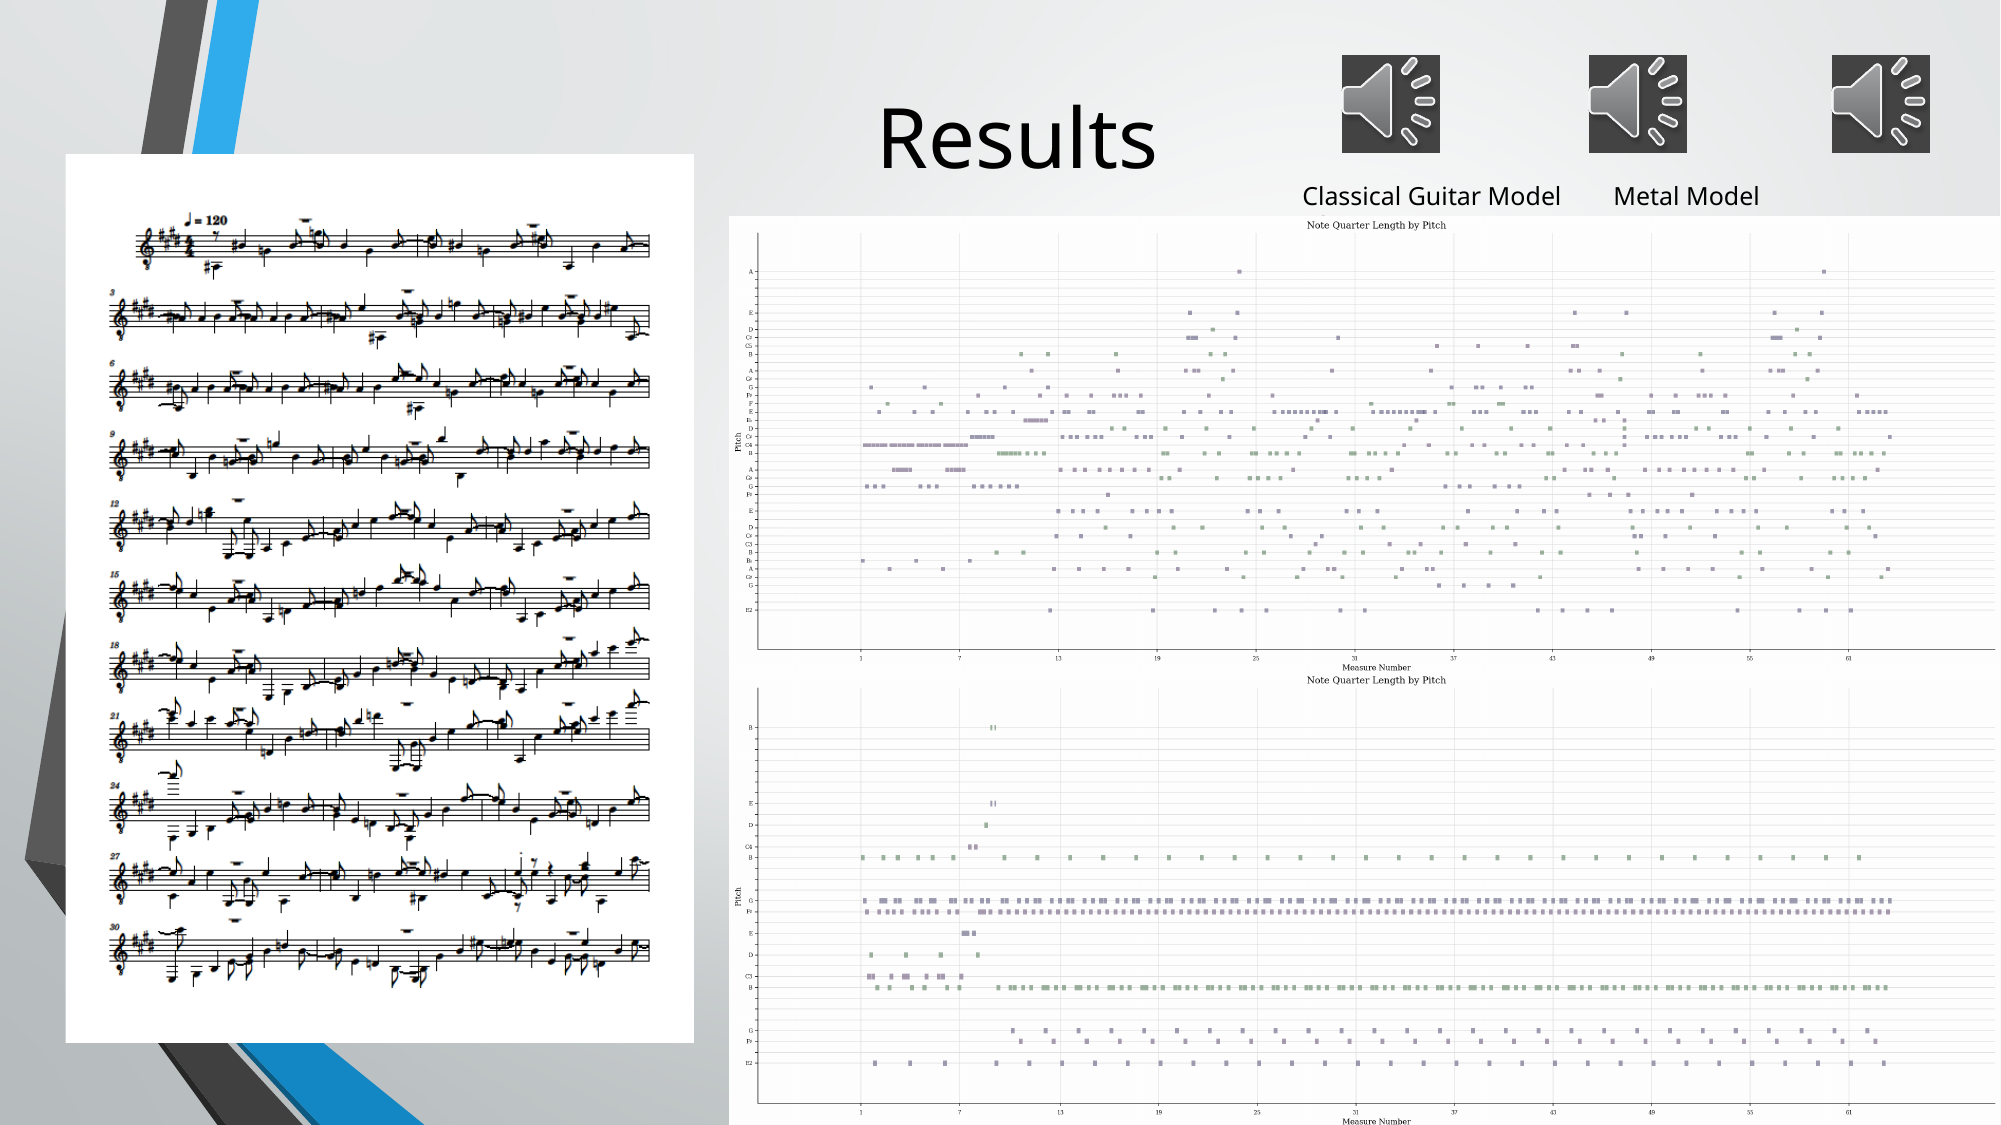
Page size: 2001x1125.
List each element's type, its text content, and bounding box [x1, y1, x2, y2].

picture [729, 216, 2000, 1125]
picture [1830, 53, 1932, 155]
title Results [195, 0, 1840, 280]
text_box Classical Guitar Model Metal Model Tárrega Model [1287, 173, 1975, 216]
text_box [65, 153, 694, 1044]
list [1340, 53, 1442, 155]
picture [1587, 53, 1689, 155]
